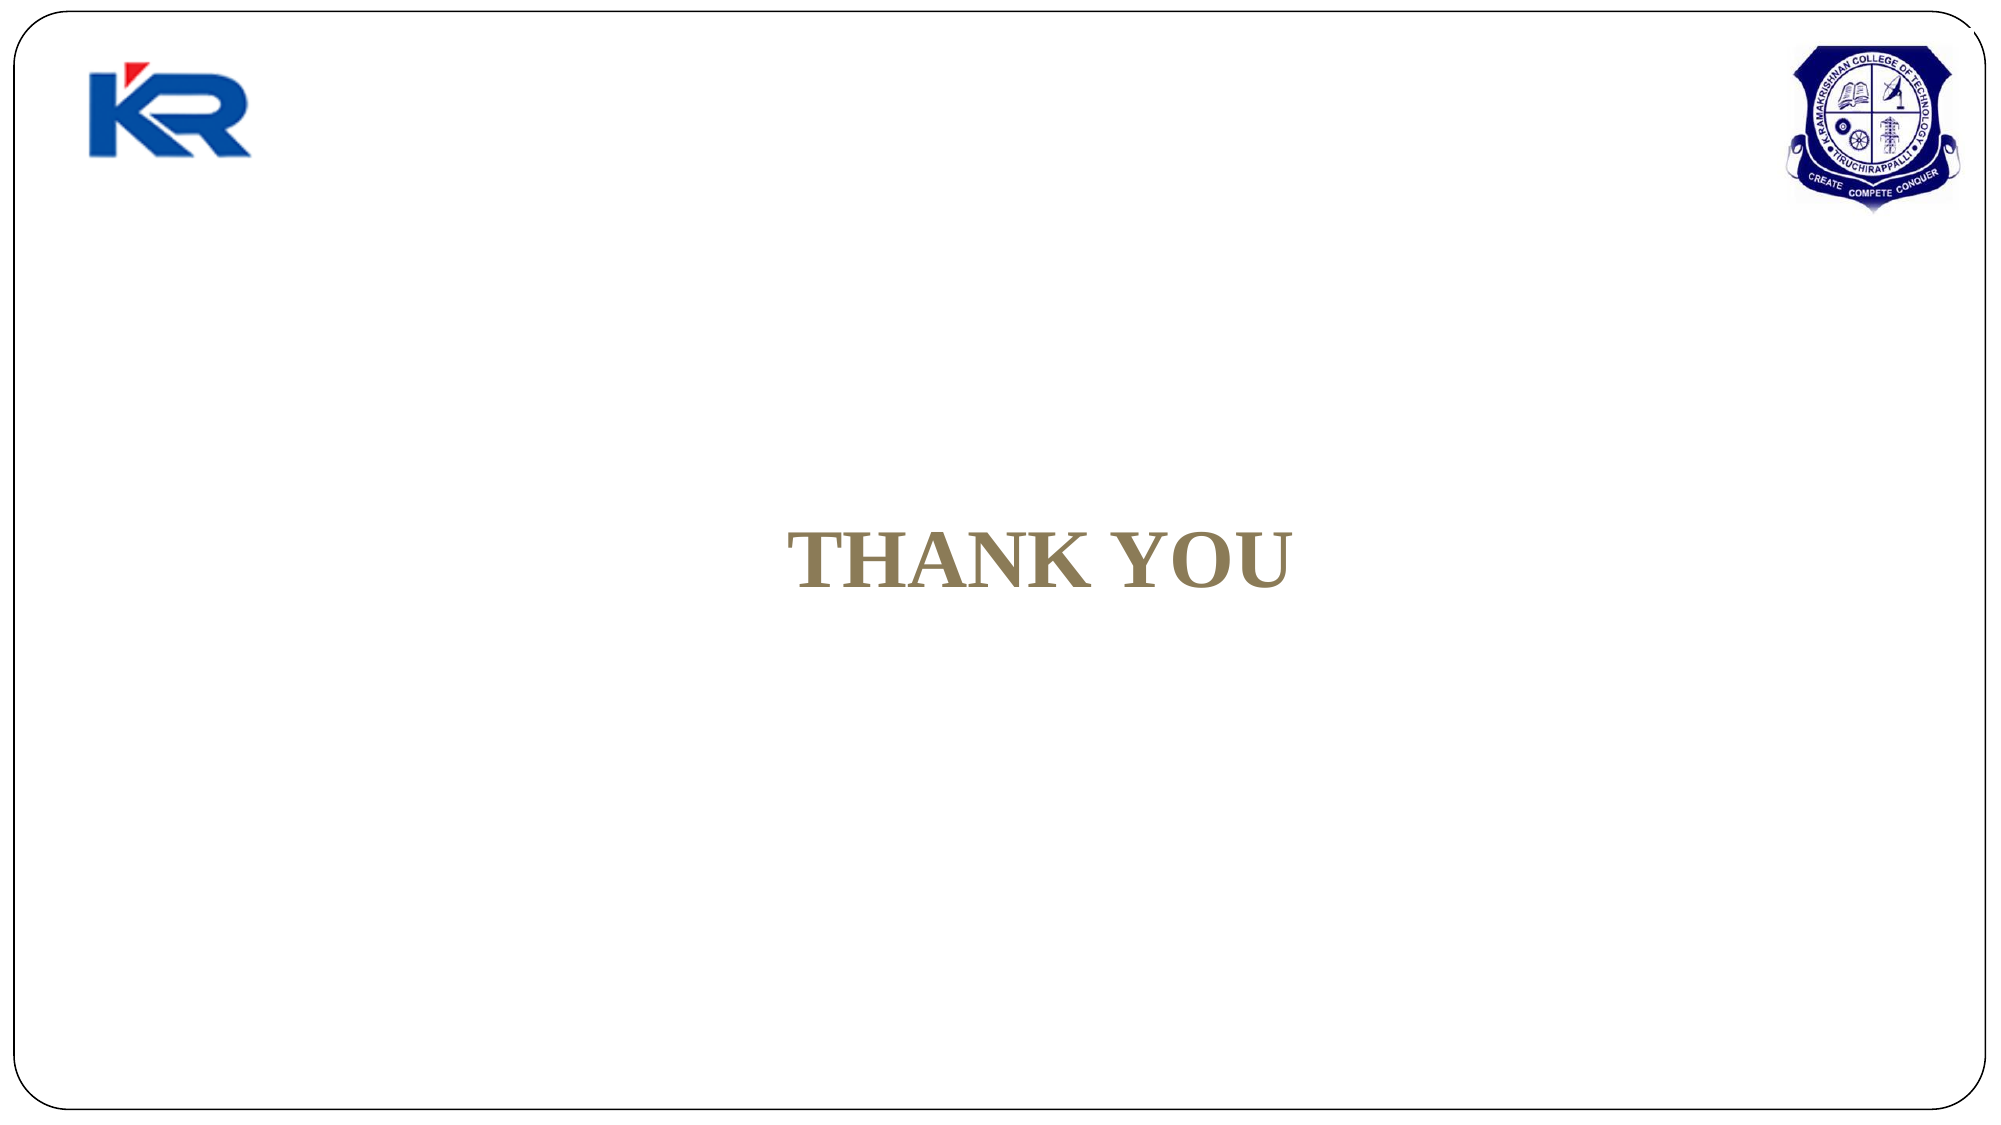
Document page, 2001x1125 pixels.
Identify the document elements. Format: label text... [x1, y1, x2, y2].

title THANK YOU [291, 444, 1792, 620]
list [81, 53, 261, 165]
picture [1776, 28, 1974, 226]
